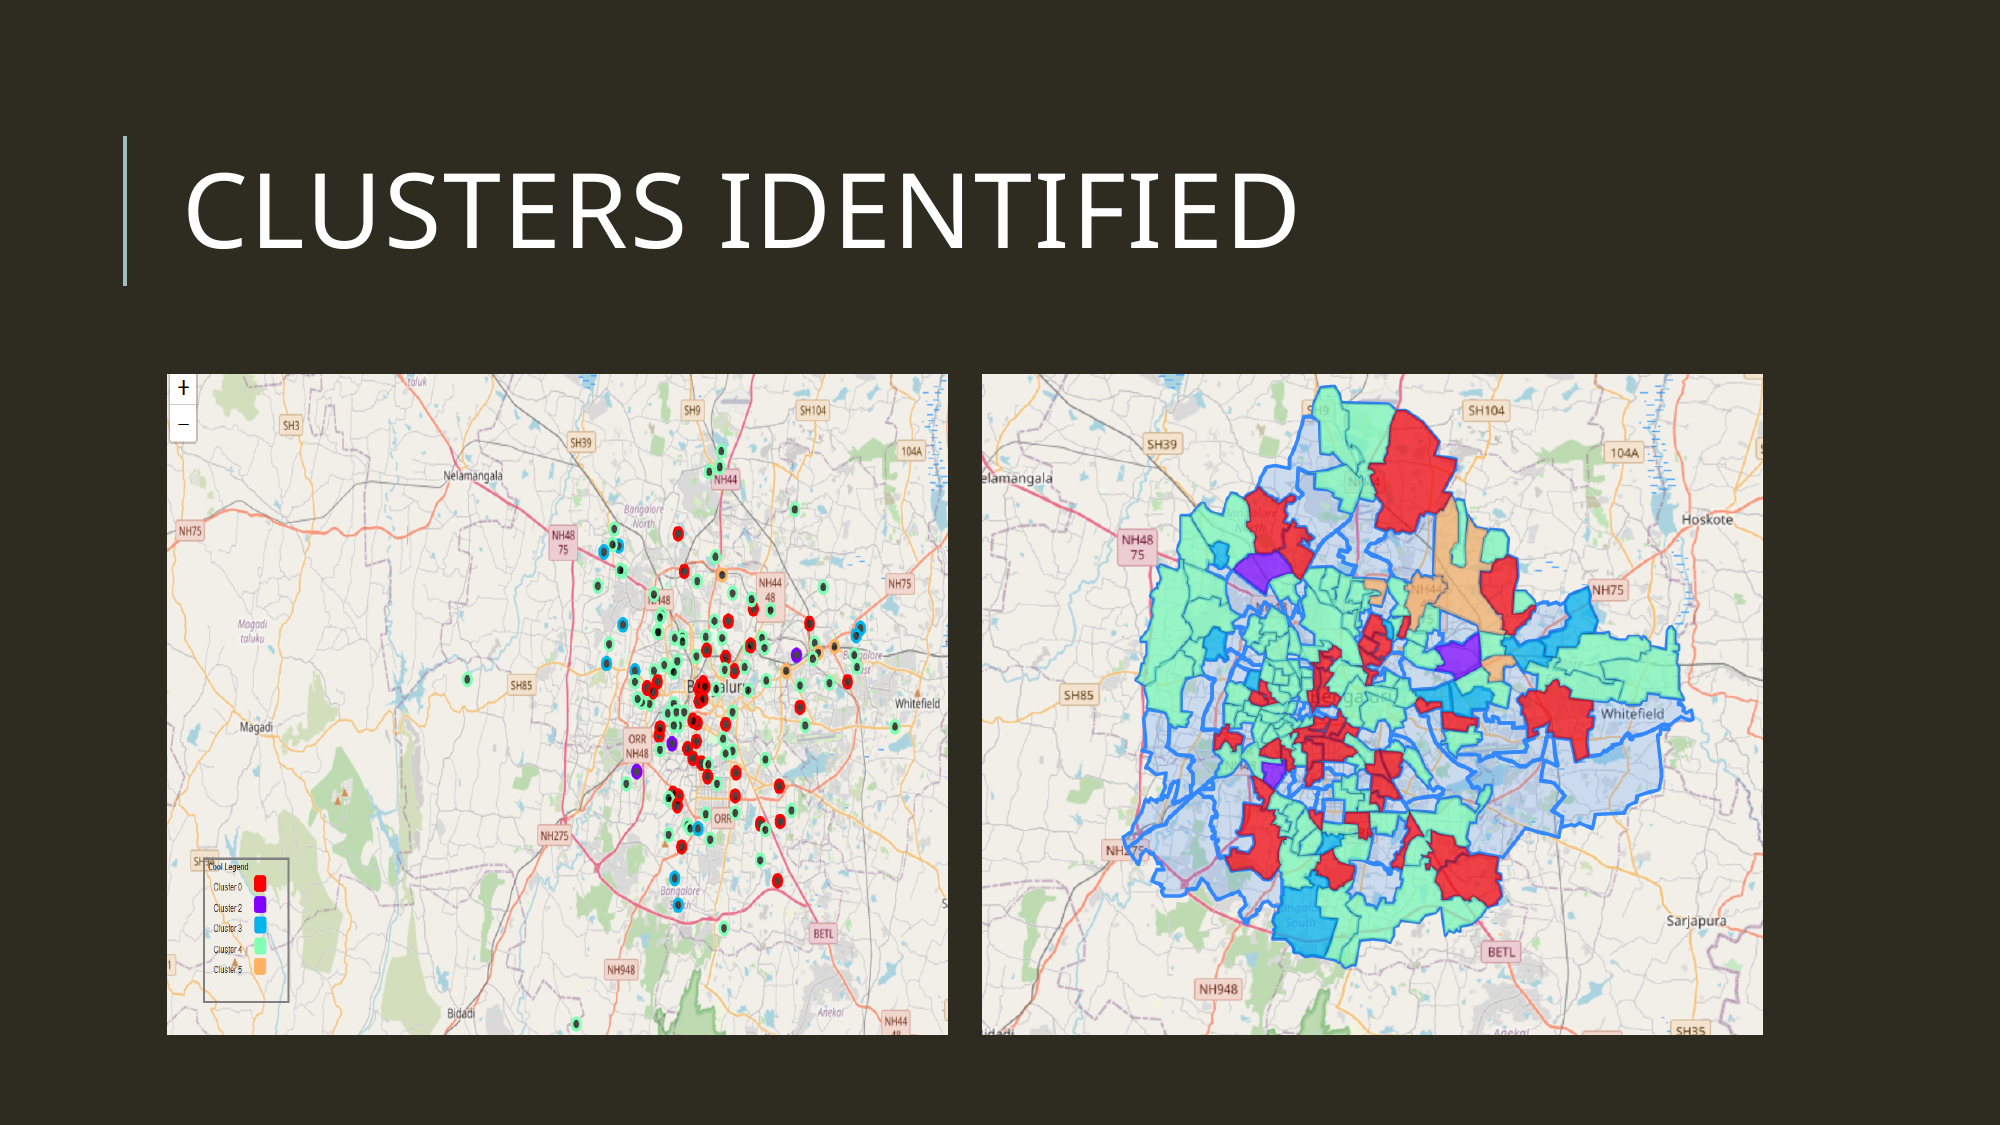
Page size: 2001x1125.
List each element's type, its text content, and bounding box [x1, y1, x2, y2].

title CLUSTERS IDENTIFIED [168, 96, 1763, 342]
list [167, 374, 949, 1036]
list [982, 374, 1763, 1036]
